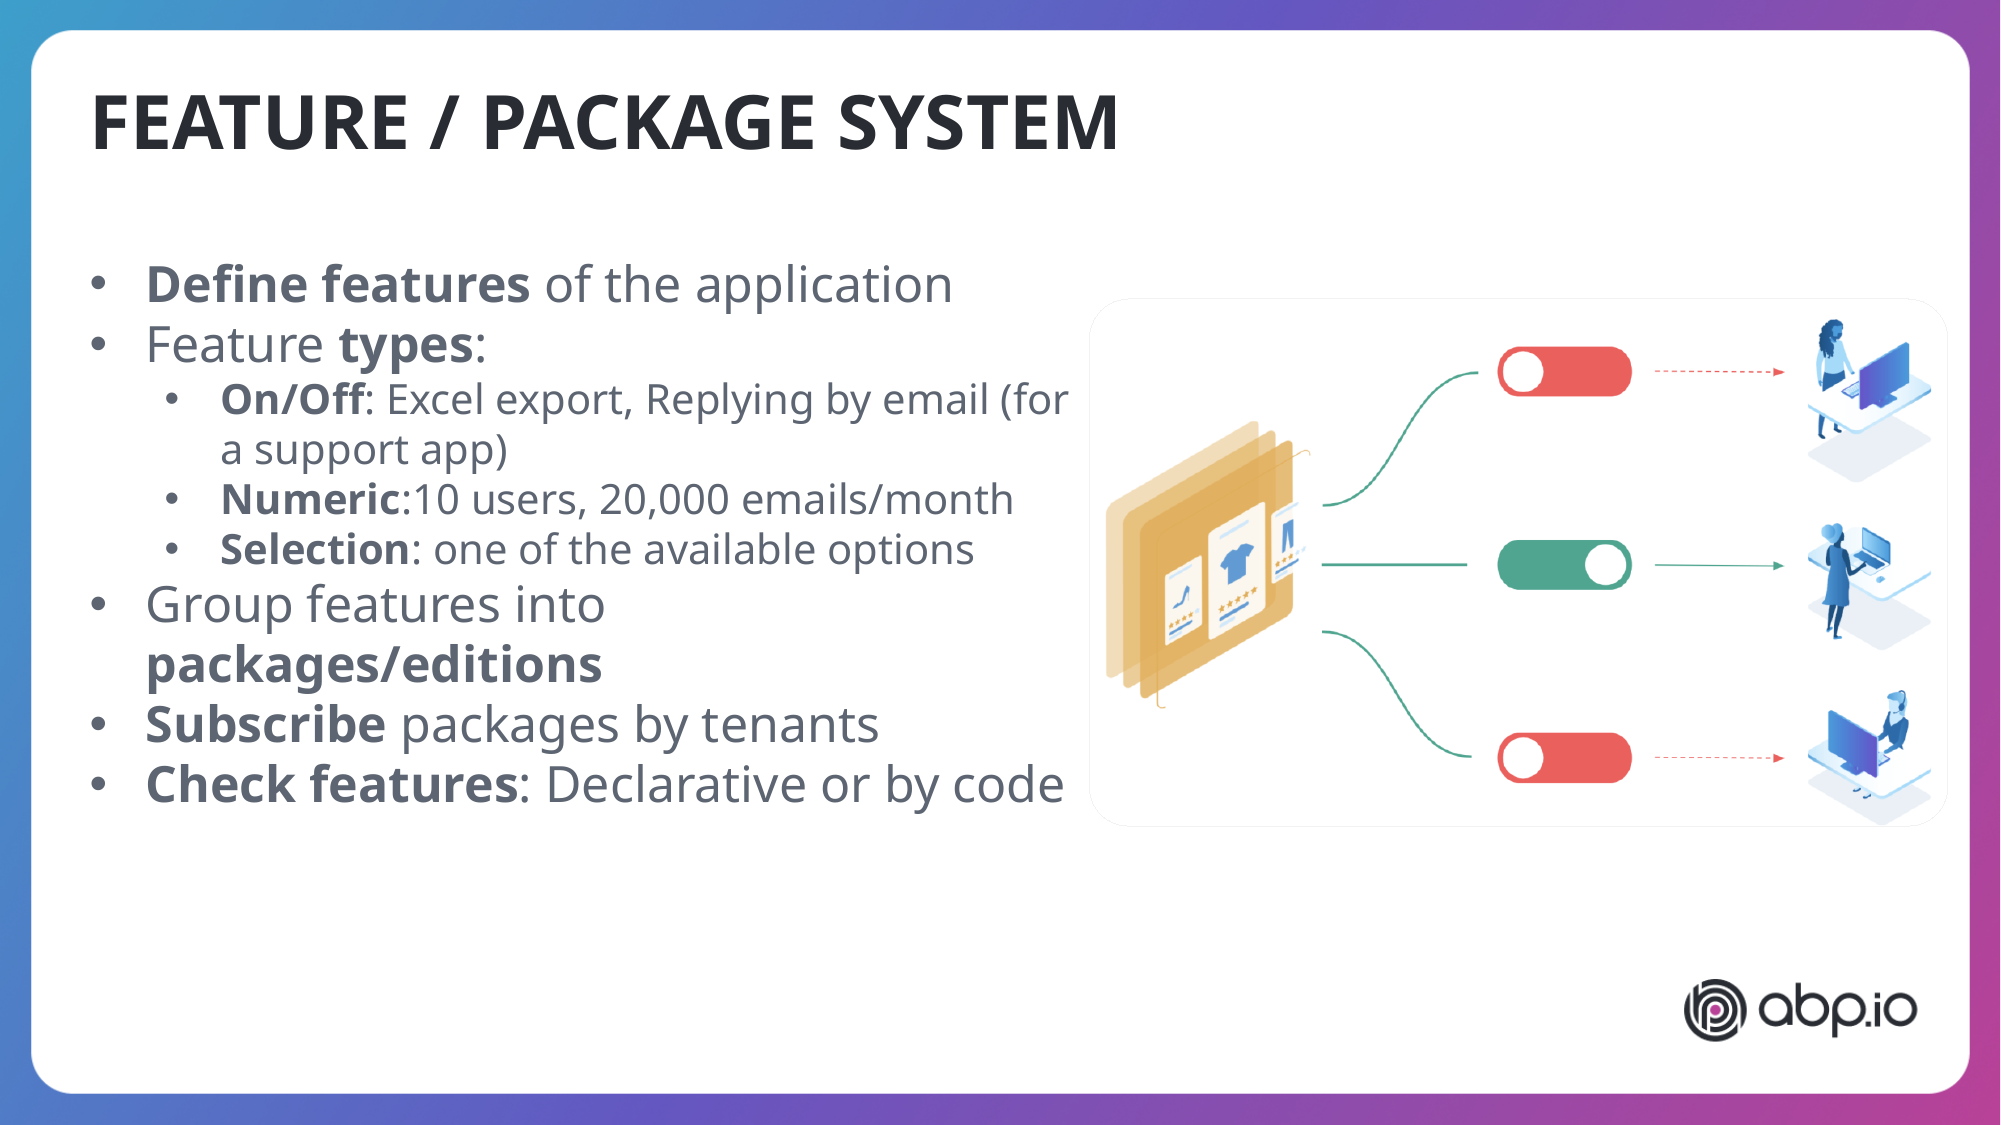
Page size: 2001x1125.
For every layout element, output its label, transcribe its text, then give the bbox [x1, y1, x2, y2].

text_box FEATURE / PACKAGE SYSTEM [74, 66, 1919, 184]
text_box Define features of the application Feature types: On/Off: Excel export, Replying by email (for a support app) Numeric:10 users, 20,000 emails/month Selection: one of the available options Group features into packages/editions Subscribe packages by tenants Check features: Declarative or by code [74, 245, 1090, 984]
picture [0, 0, 2001, 1125]
